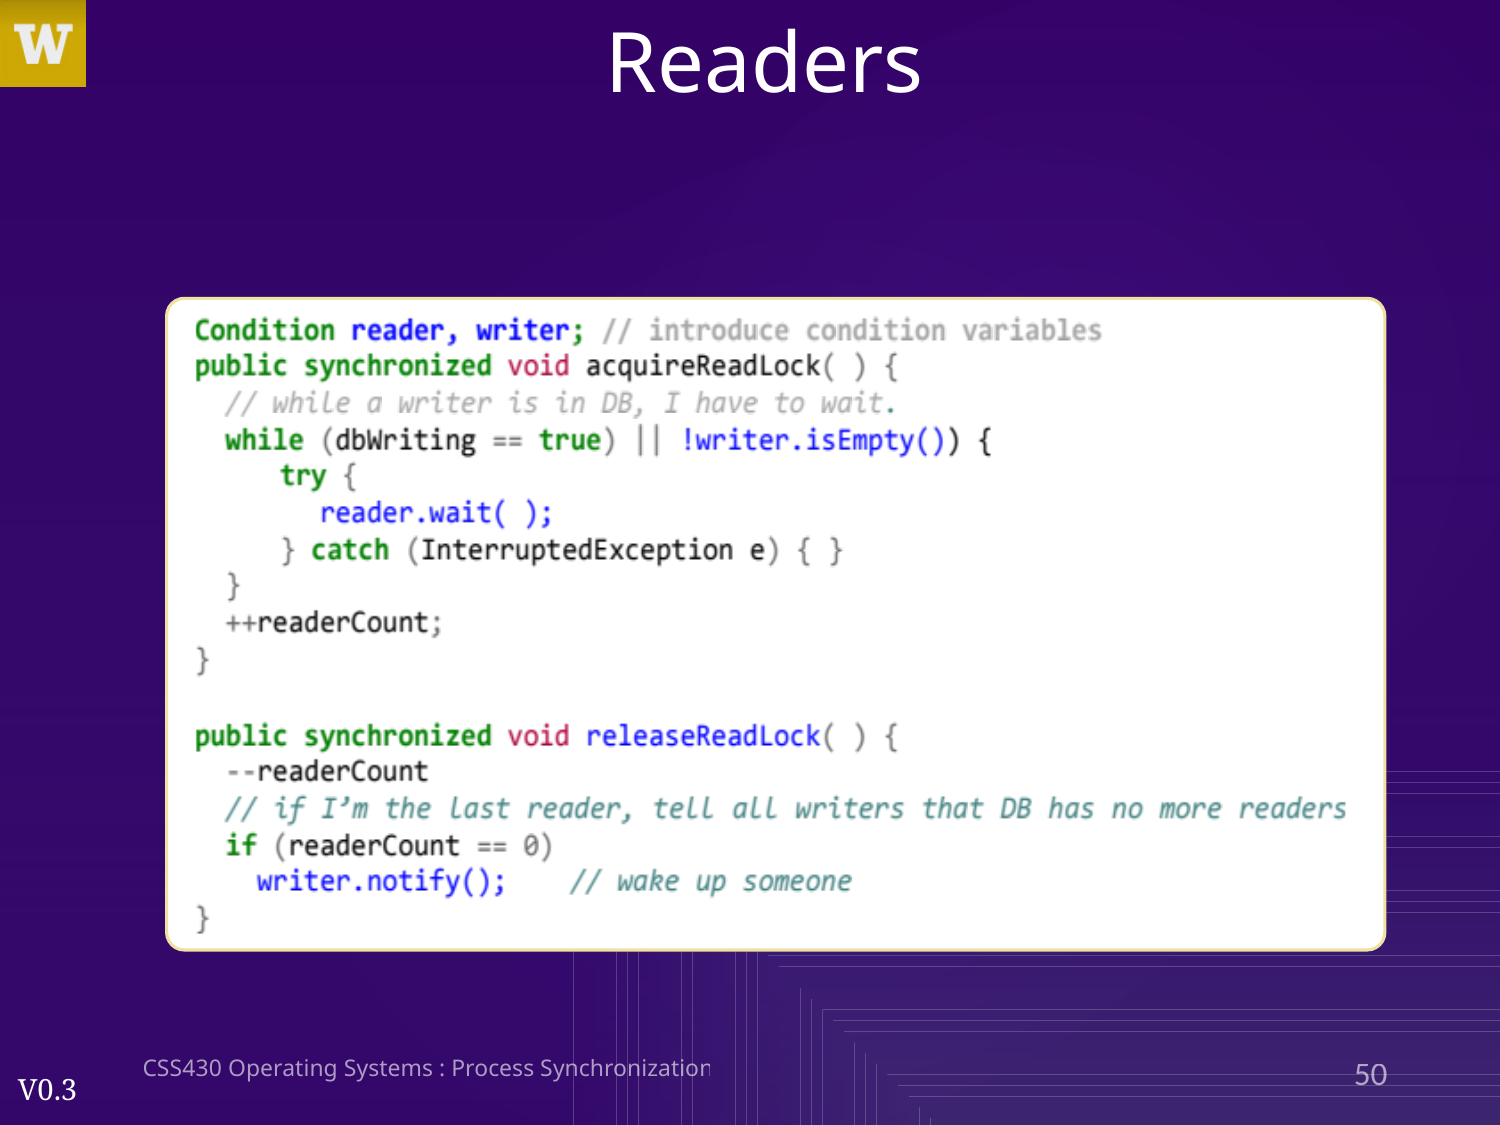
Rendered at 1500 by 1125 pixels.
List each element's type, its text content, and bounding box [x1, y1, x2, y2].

picture [0, 0, 86, 87]
title Readers [127, 0, 1403, 119]
footer CSS430 Operating Systems : Process Synchronization [127, 1039, 885, 1100]
text_box [165, 296, 1387, 952]
slide_number 50 [1235, 1039, 1403, 1100]
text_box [195, 311, 1347, 935]
